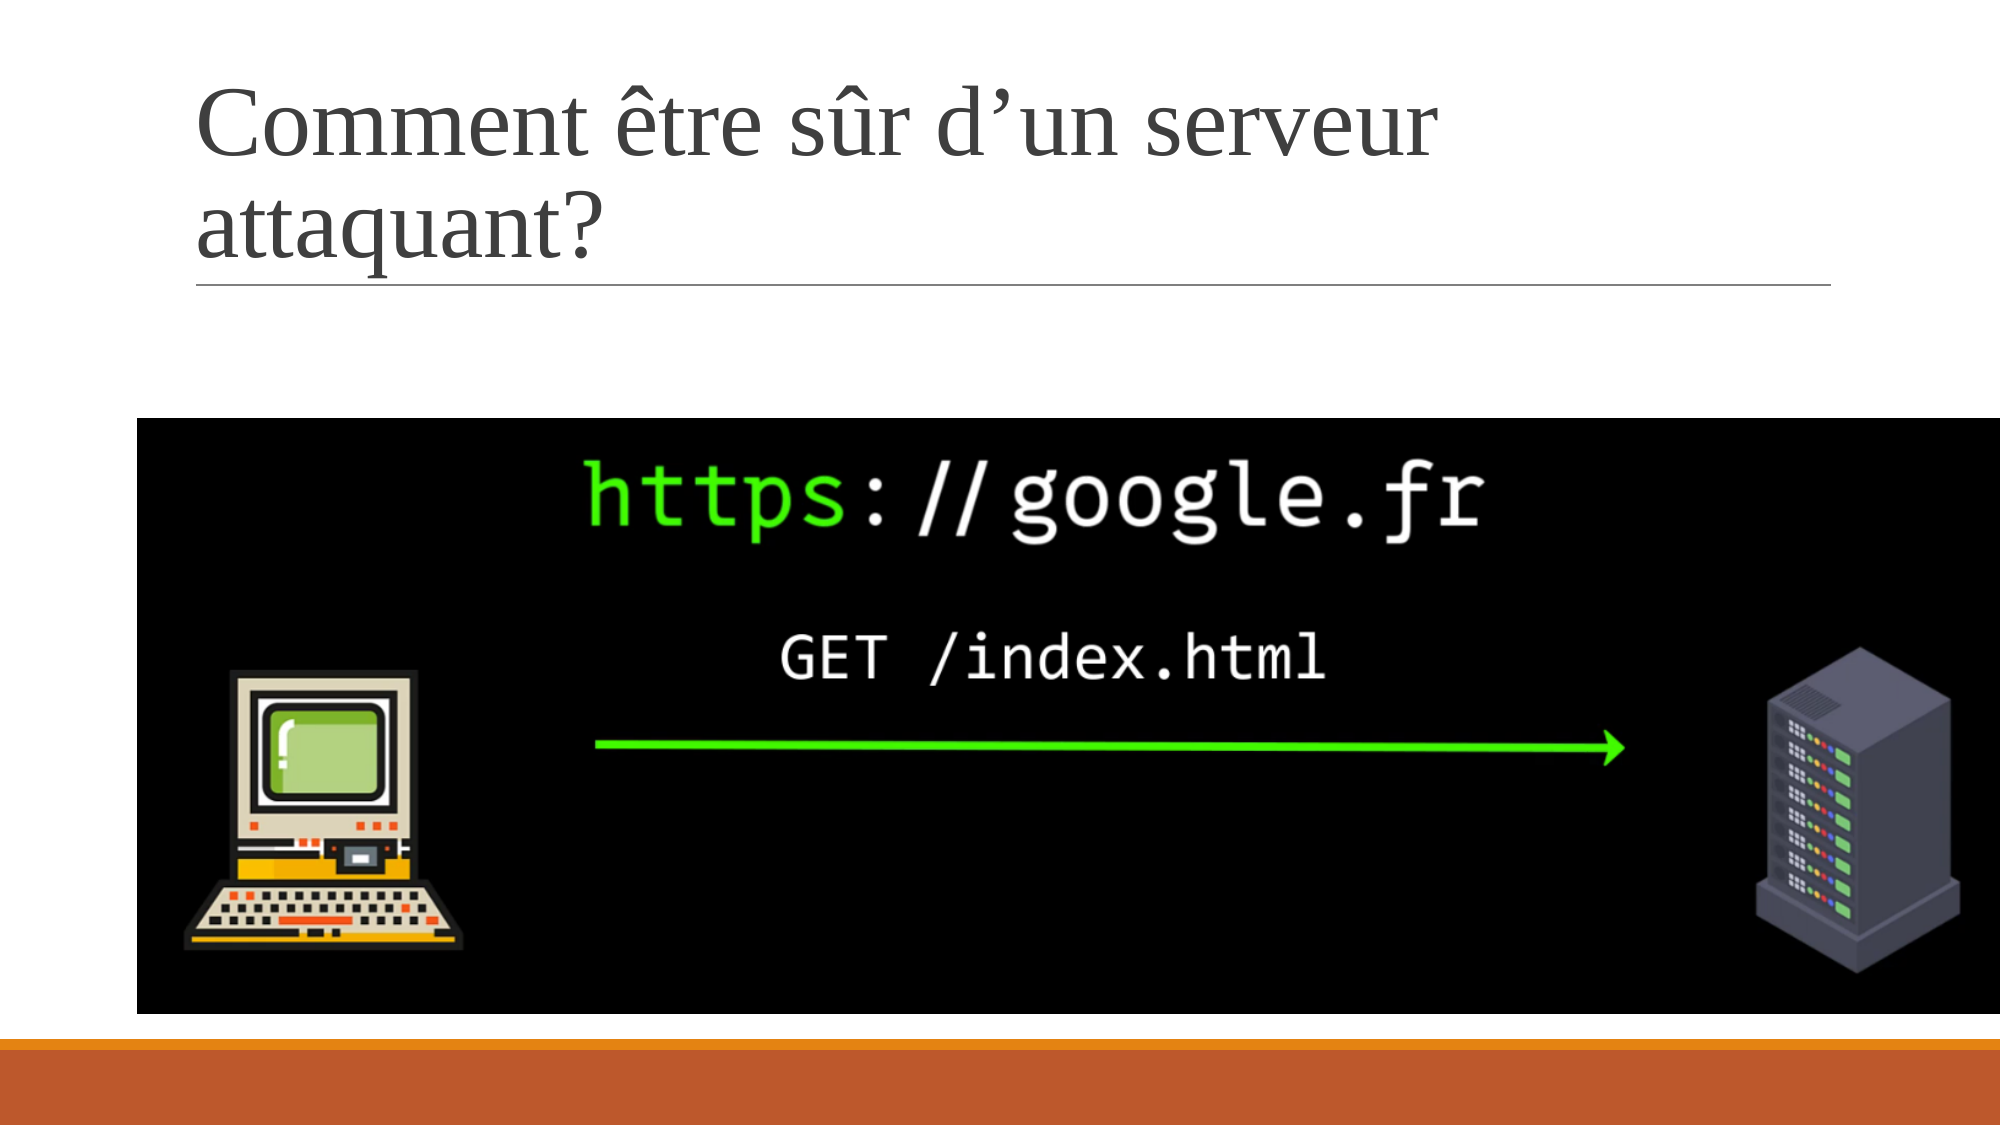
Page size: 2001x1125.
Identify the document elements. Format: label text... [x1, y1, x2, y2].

picture [137, 418, 2000, 1014]
title Comment être sûr d’un serveur attaquant? [180, 47, 1830, 285]
